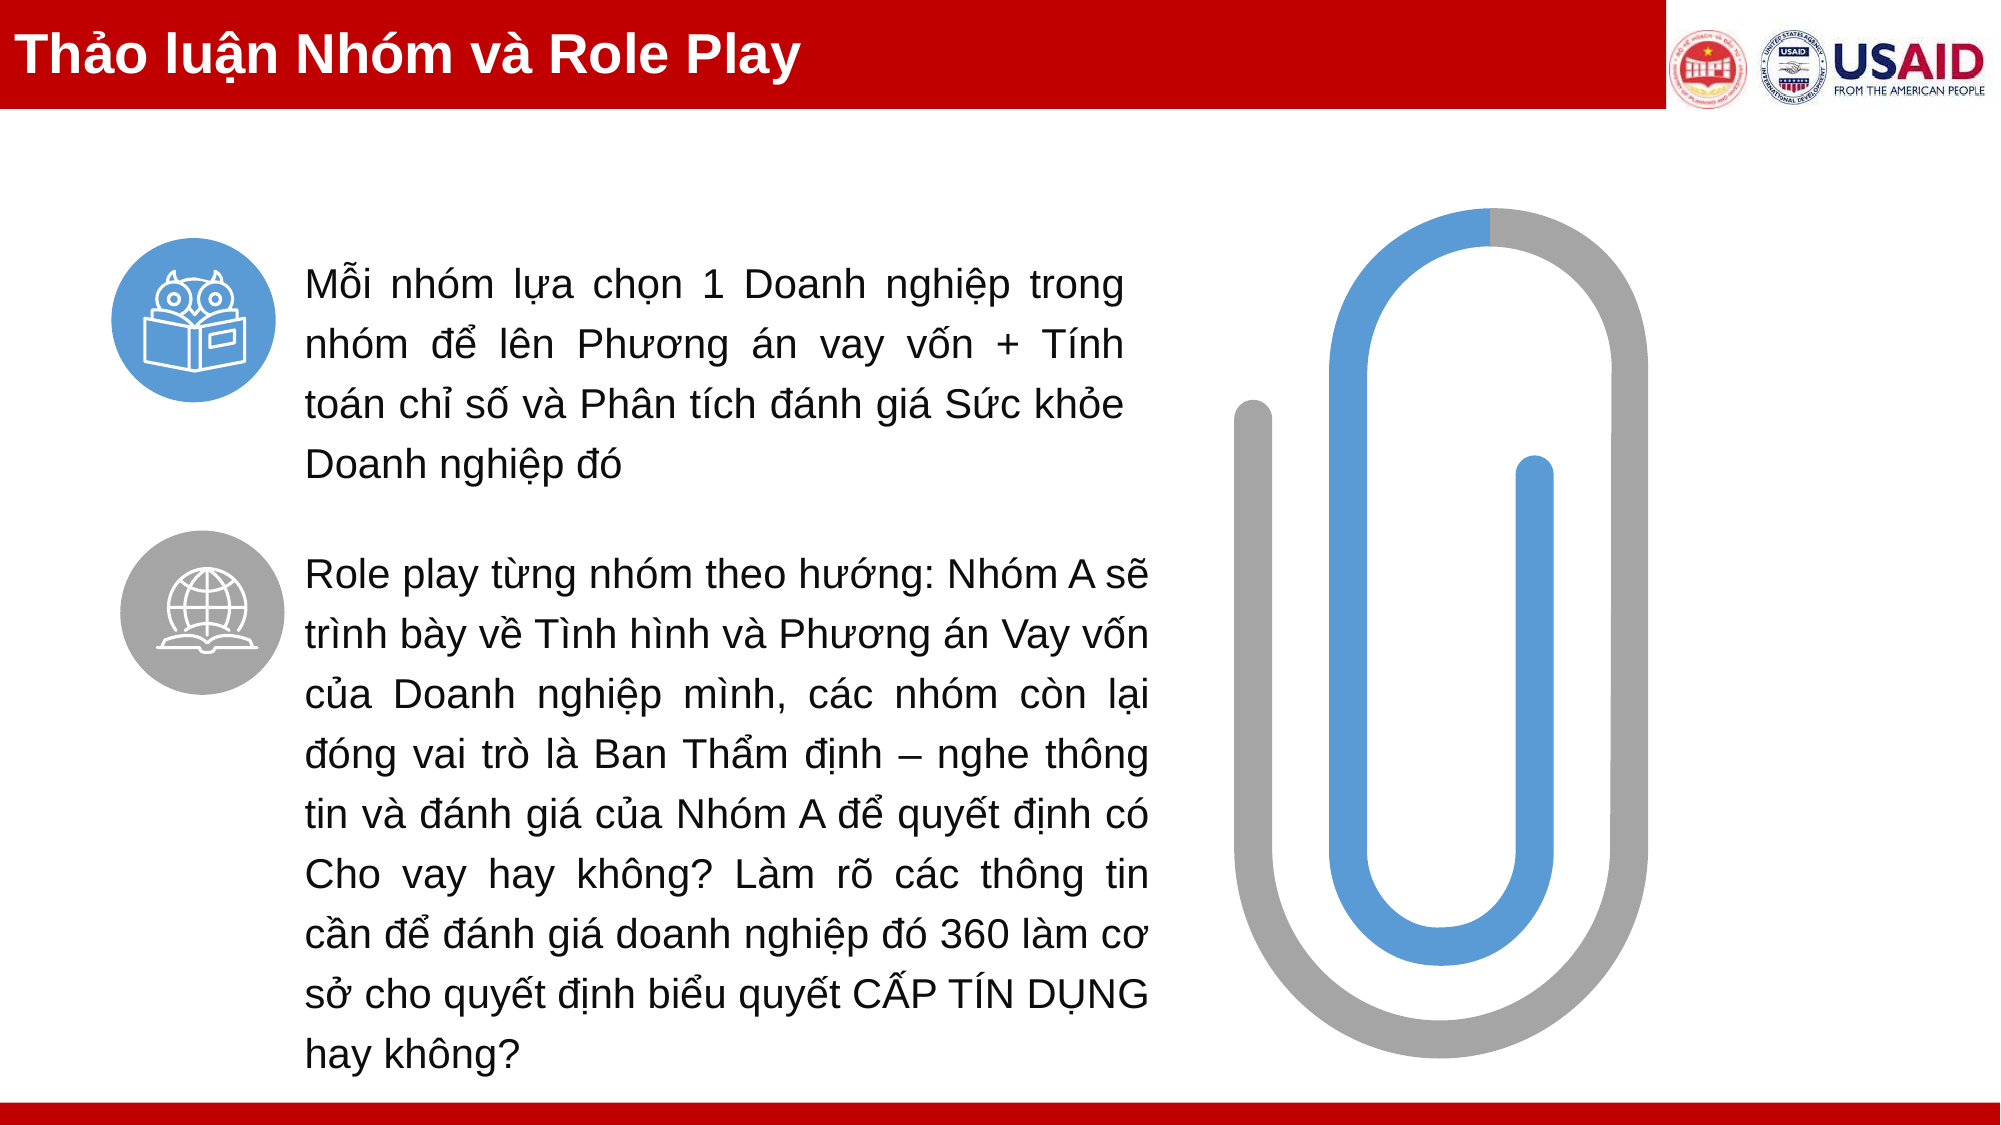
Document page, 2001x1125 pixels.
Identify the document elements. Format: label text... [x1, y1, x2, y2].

text_box [155, 633, 259, 654]
text_box [143, 269, 247, 373]
text_box [111, 238, 276, 403]
picture [1669, 0, 2001, 132]
text_box Mỗi nhóm lựa chọn 1 Doanh nghiệp trong nhóm để lên Phương án vay vốn + Tính toán chỉ số và Phân tích đánh giá Sức khỏe Doanh nghiệp đó [297, 243, 1133, 491]
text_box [1234, 208, 1649, 1059]
text_box Role play từng nhóm theo hướng: Nhóm A sẽ trình bày về Tình hình và Phương án Vay vốn của Doanh nghiệp mình, các nhóm còn lại đóng vai trò là Ban Thẩm định – nghe thông tin và đánh giá của Nhóm A để quyết định có Cho vay hay không? Làm rõ các thông tin cần để đánh giá doanh nghiệp đó 360 làm cơ sở cho quyết định biểu quyết CẤP TÍN DỤNG hay không? [297, 533, 1158, 1082]
text_box Thảo luận Nhóm và Role Play [0, 17, 963, 109]
text_box [166, 567, 248, 637]
text_box [120, 530, 285, 695]
